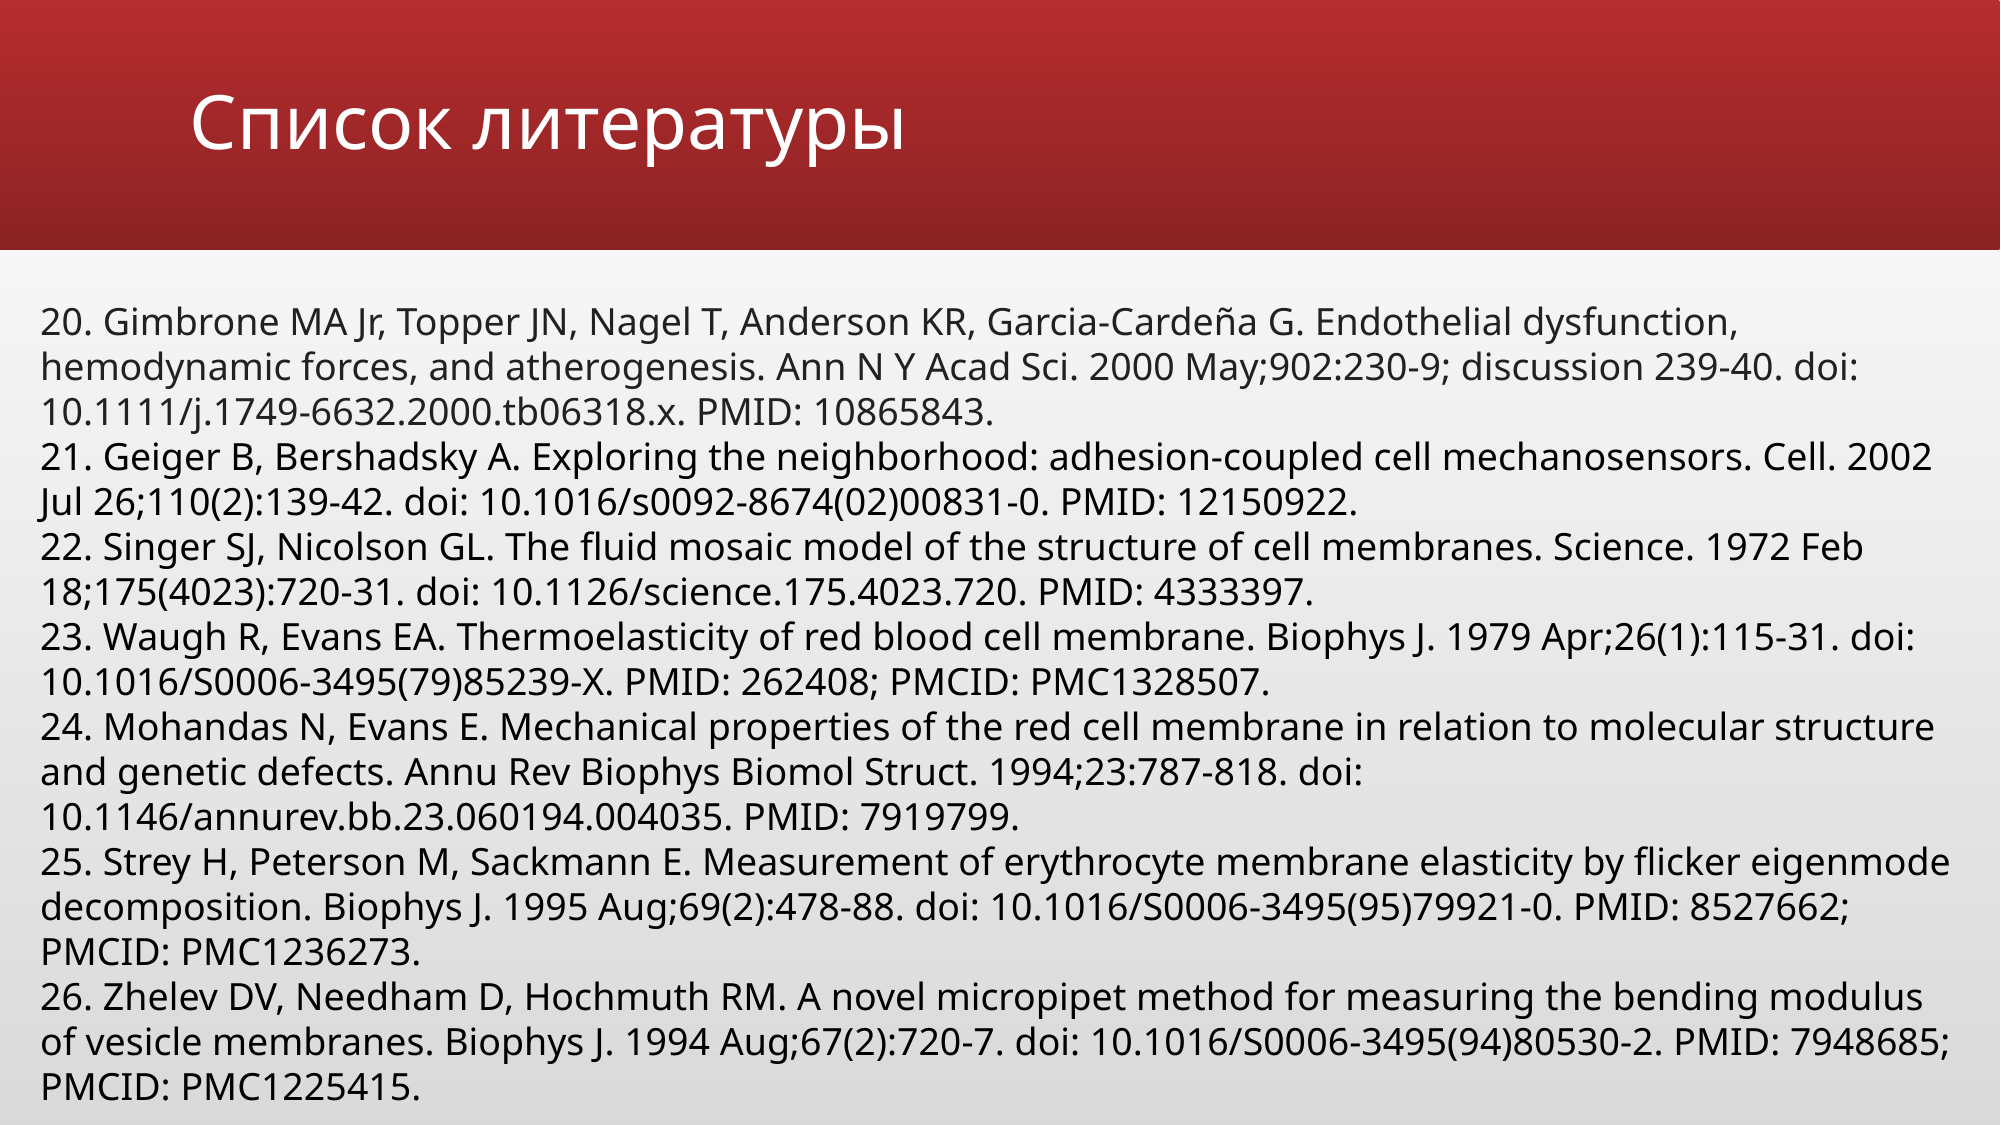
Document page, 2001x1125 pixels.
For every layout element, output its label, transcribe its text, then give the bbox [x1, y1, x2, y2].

text_box 20. Gimbrone MA Jr, Topper JN, Nagel T, Anderson KR, Garcia-Cardeña G. Endothelial dysfunction, hemodynamic forces, and atherogenesis. Ann N Y Acad Sci. 2000 May;902:230-9; discussion 239-40. doi: 10.1111/j.1749-6632.2000.tb06318.x. PMID: 10865843. 21. Geiger B, Bershadsky A. Exploring the neighborhood: adhesion-coupled cell mechanosensors. Cell. 2002 Jul 26;110(2):139-42. doi: 10.1016/s0092-8674(02)00831-0. PMID: 12150922. 22. Singer SJ, Nicolson GL. The fluid mosaic model of the structure of cell membranes. Science. 1972 Feb 18;175(4023):720-31. doi: 10.1126/science.175.4023.720. PMID: 4333397. 23. Waugh R, Evans EA. Thermoelasticity of red blood cell membrane. Biophys J. 1979 Apr;26(1):115-31. doi: 10.1016/S0006-3495(79)85239-X. PMID: 262408; PMCID: PMC1328507. 24. Mohandas N, Evans E. Mechanical properties of the red cell membrane in relation to molecular structure and genetic defects. Annu Rev Biophys Biomol Struct. 1994;23:787-818. doi: 10.1146/annurev.bb.23.060194.004035. PMID: 7919799. 25. Strey H, Peterson M, Sackmann E. Measurement of erythrocyte membrane elasticity by flicker eigenmode decomposition. Biophys J. 1995 Aug;69(2):478-88. doi: 10.1016/S0006-3495(95)79921-0. PMID: 8527662; PMCID: PMC1236273. 26. Zhelev DV, Needham D, Hochmuth RM. A novel micropipet method for measuring the bending modulus of vesicle membranes. Biophys J. 1994 Aug;67(2):720-7. doi: 10.1016/S0006-3495(94)80530-2. PMID: 7948685; PMCID: PMC1225415. [25, 290, 1975, 1116]
title Список литературы [174, 16, 1825, 234]
